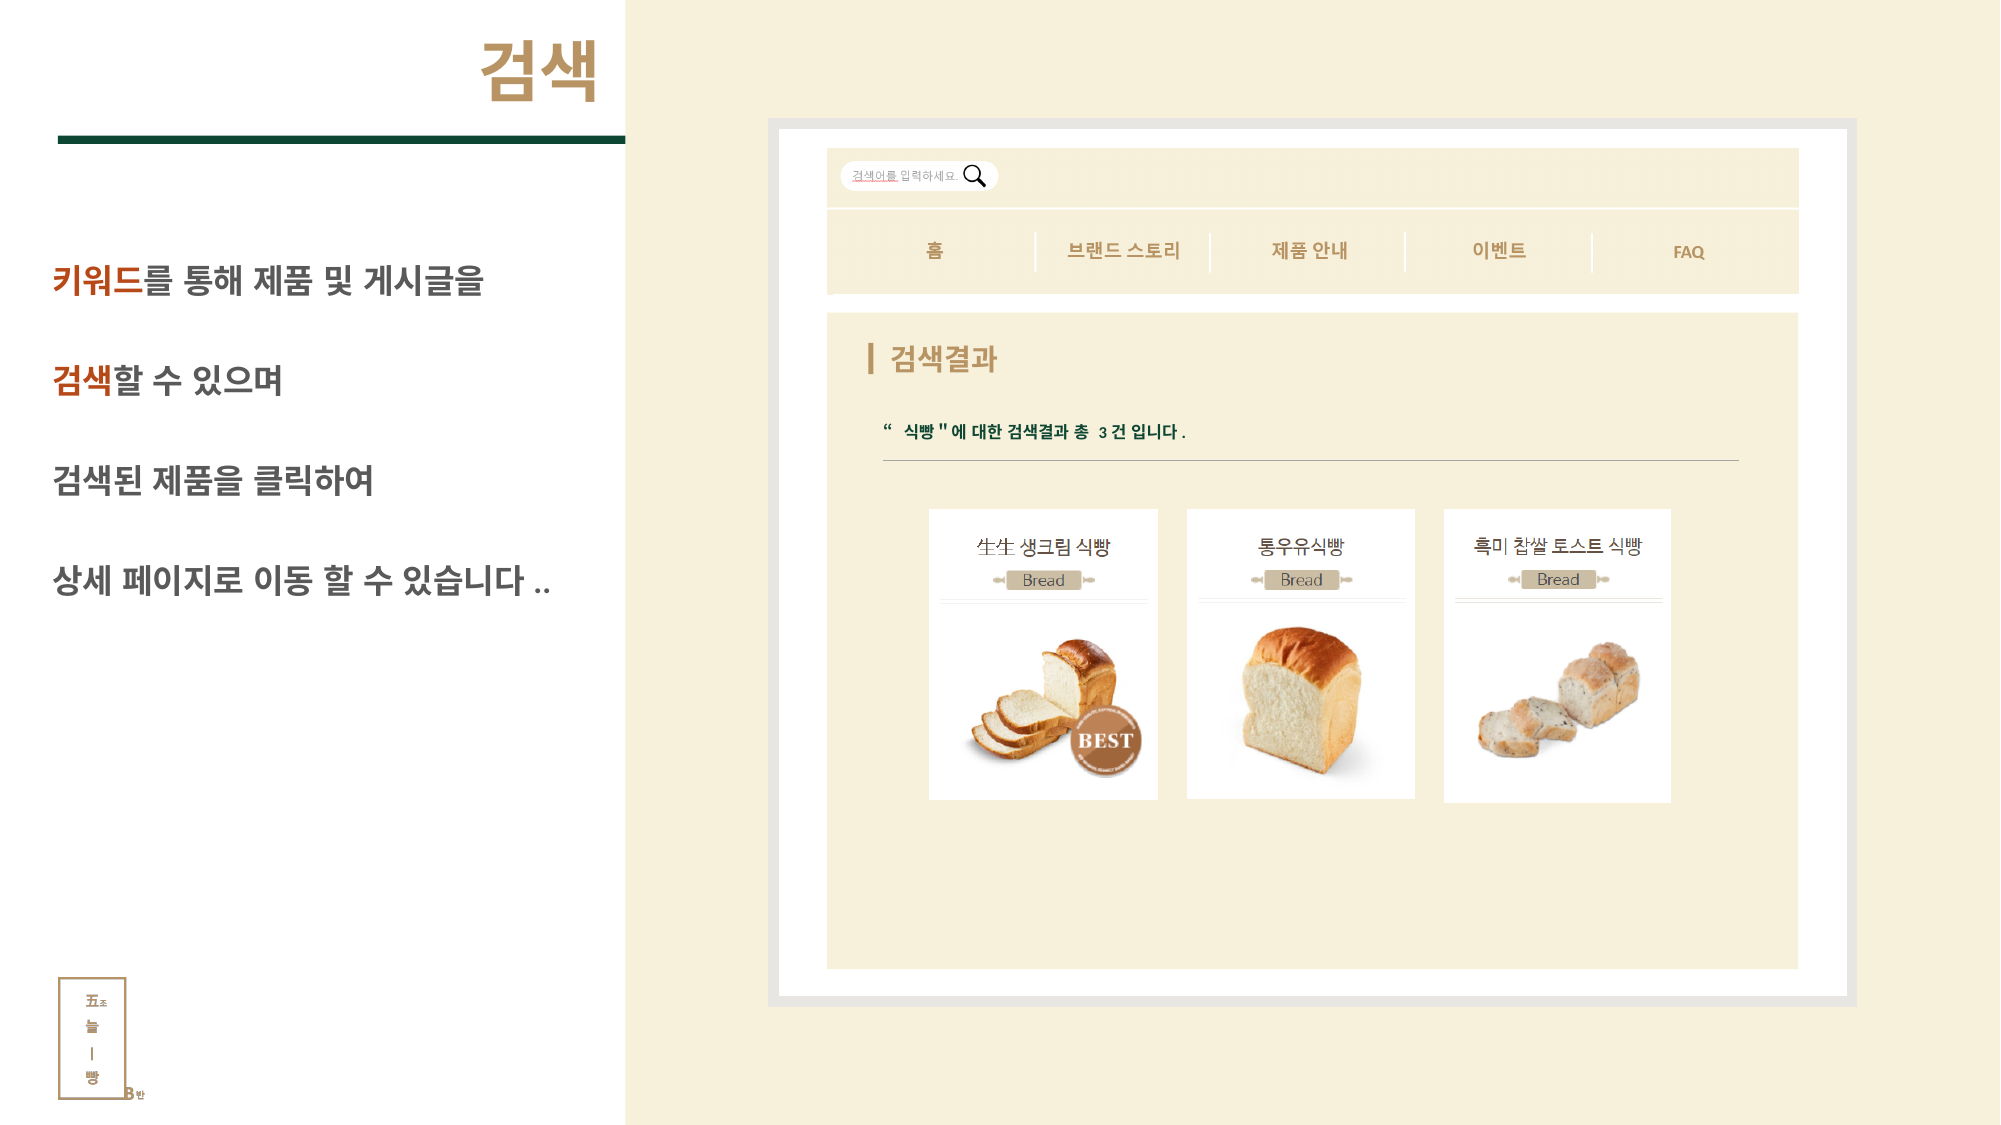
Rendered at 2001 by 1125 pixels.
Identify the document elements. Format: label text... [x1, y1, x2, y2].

text_box [826, 312, 1799, 970]
text_box [624, 0, 2000, 1125]
text_box 키워드를 통해 제품 및 게시글을 검색할 수 있으며 검색된 제품을 클릭하여 상세 페이지로 이동 할 수 있습니다.. [37, 193, 579, 708]
text_box 검색 [37, 18, 617, 132]
text_box [772, 122, 1853, 1003]
text_box [867, 342, 874, 375]
text_box [882, 450, 1200, 466]
picture [1187, 509, 1415, 799]
picture [827, 148, 1799, 295]
text_box “식빵＂에 대한 검색결과 총 3건 입니다. [868, 414, 1368, 450]
picture [929, 509, 1158, 800]
picture [58, 977, 150, 1125]
text_box 검색결과 [876, 334, 1055, 384]
picture [1444, 509, 1671, 803]
